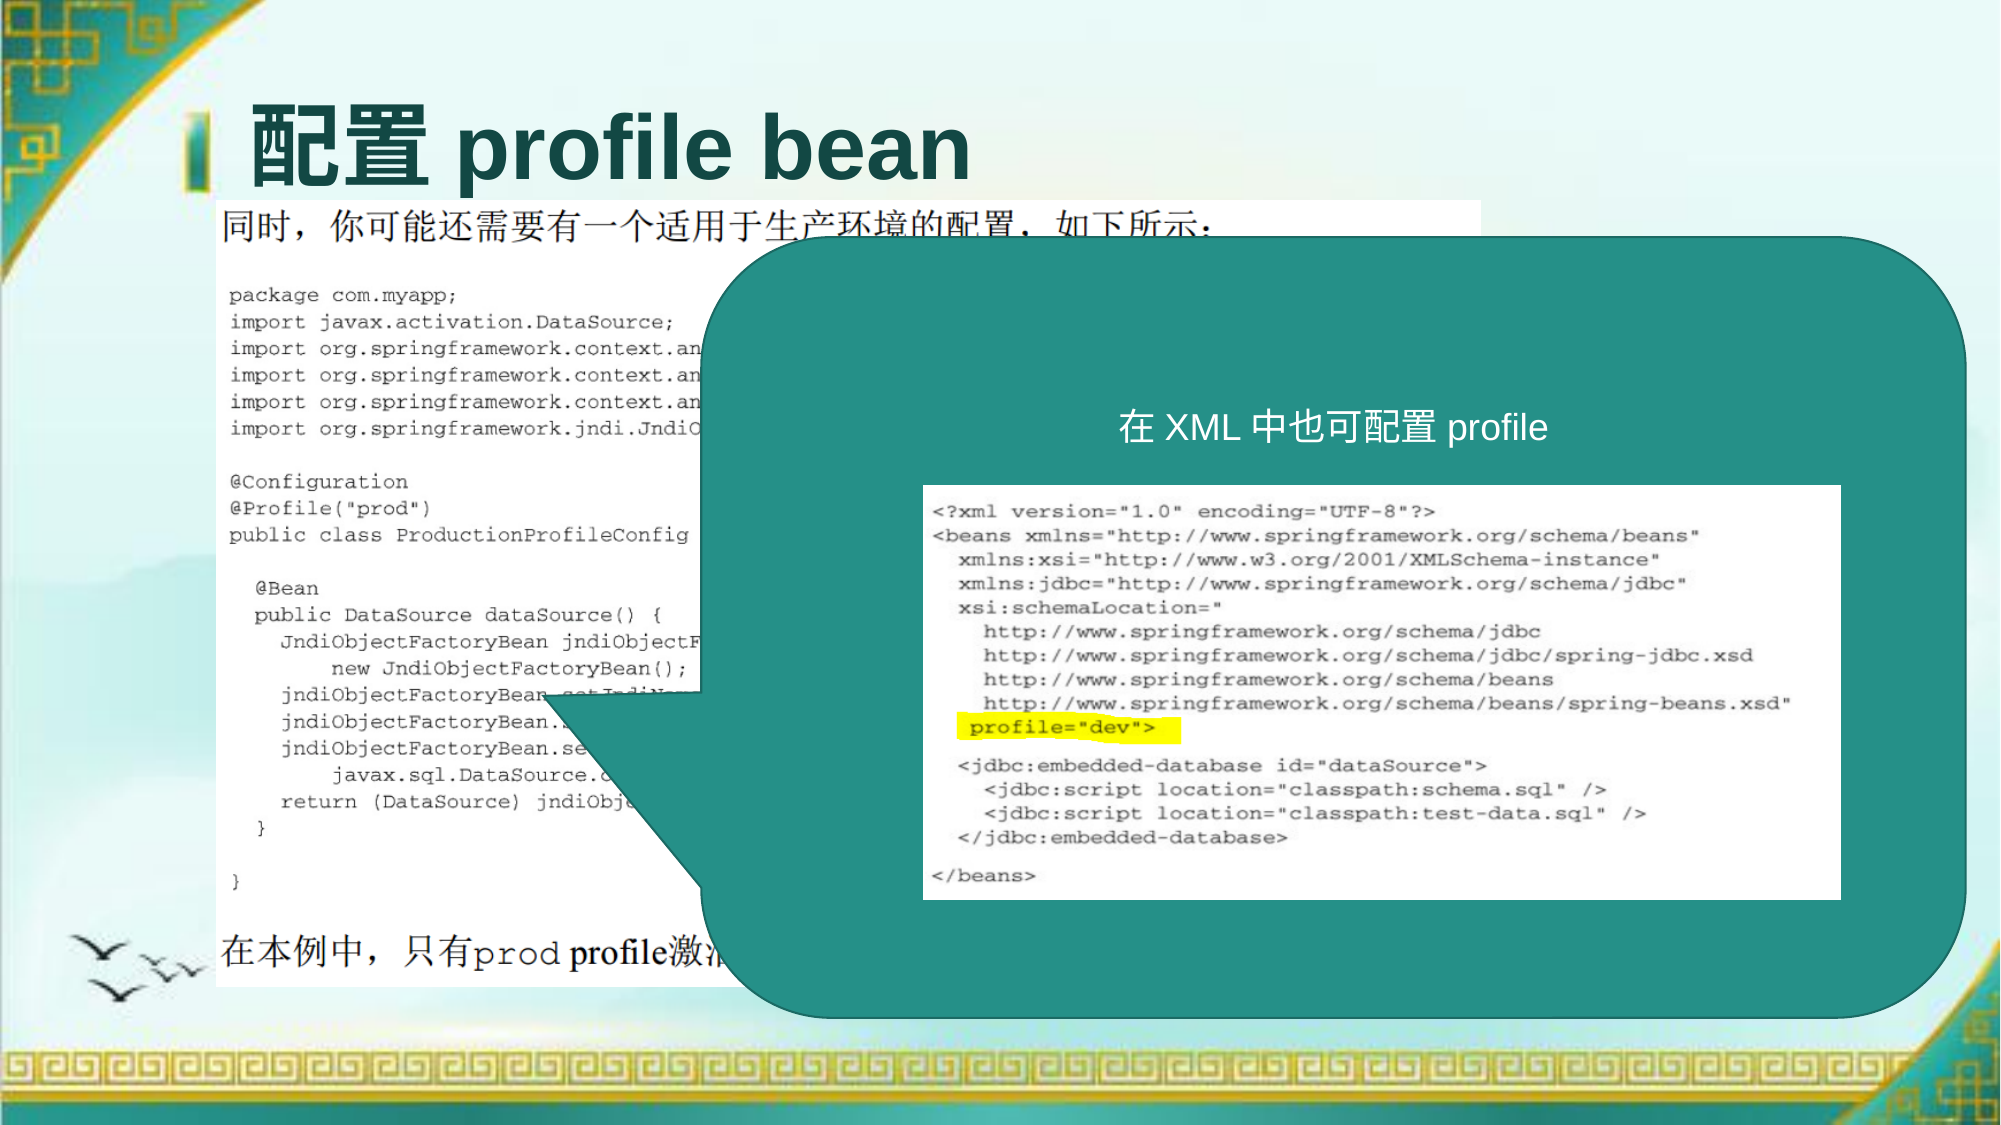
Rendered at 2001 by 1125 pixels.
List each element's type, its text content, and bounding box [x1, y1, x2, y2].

title 配置profile bean [234, 74, 1863, 227]
picture [0, 0, 2001, 1125]
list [216, 200, 1481, 987]
text_box 在XML中也可配置profile [745, 236, 1967, 1019]
